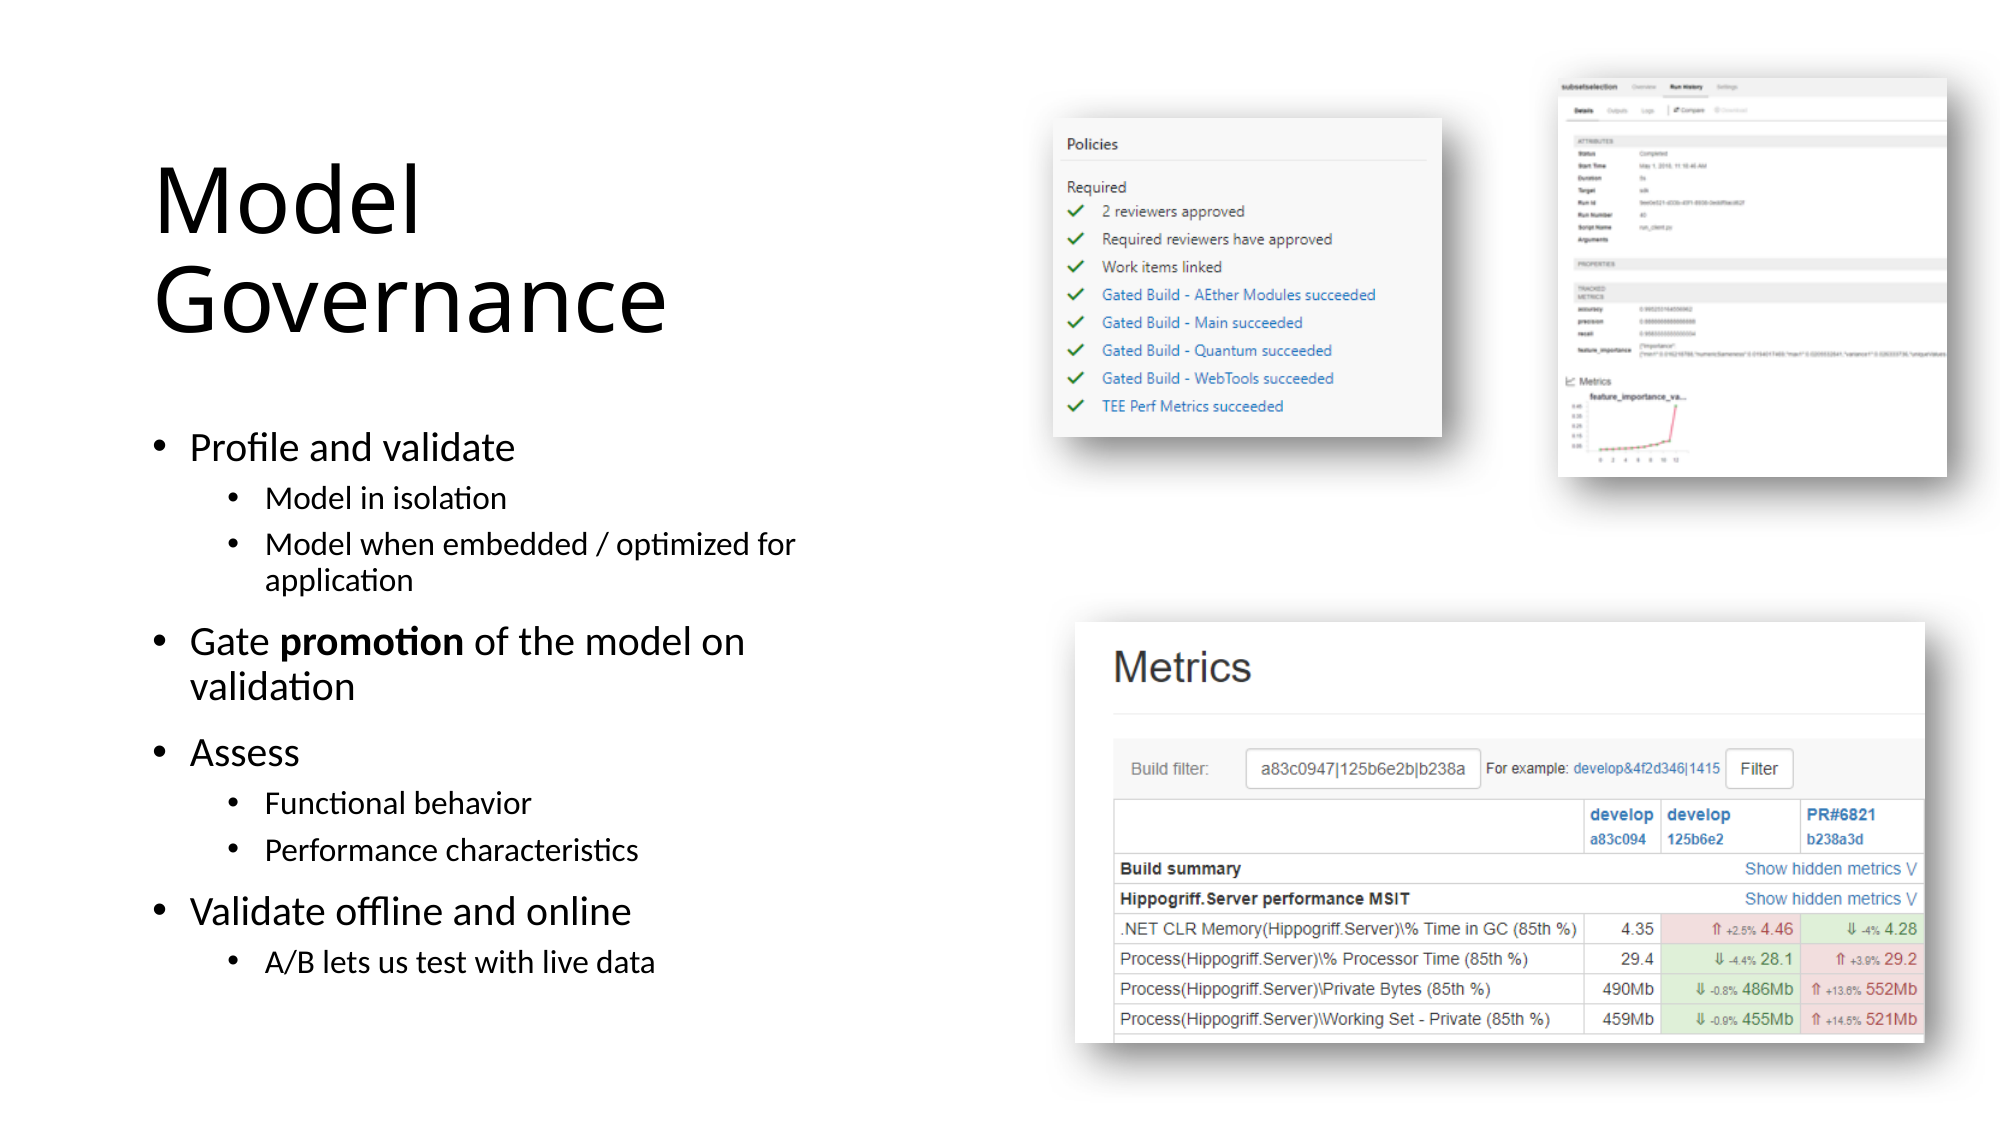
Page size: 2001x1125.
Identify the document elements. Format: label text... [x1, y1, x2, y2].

picture [1558, 78, 1947, 477]
list Profile and validate Model in isolation Model when embedded / optimized for application Gate promotion of the model on validation Assess Functional behavior Performance characteristics Validate offline and online A/B lets us test with live data [137, 418, 892, 1014]
picture [1053, 118, 1442, 437]
picture [1075, 622, 1925, 1043]
title Model Governance [137, 118, 892, 389]
